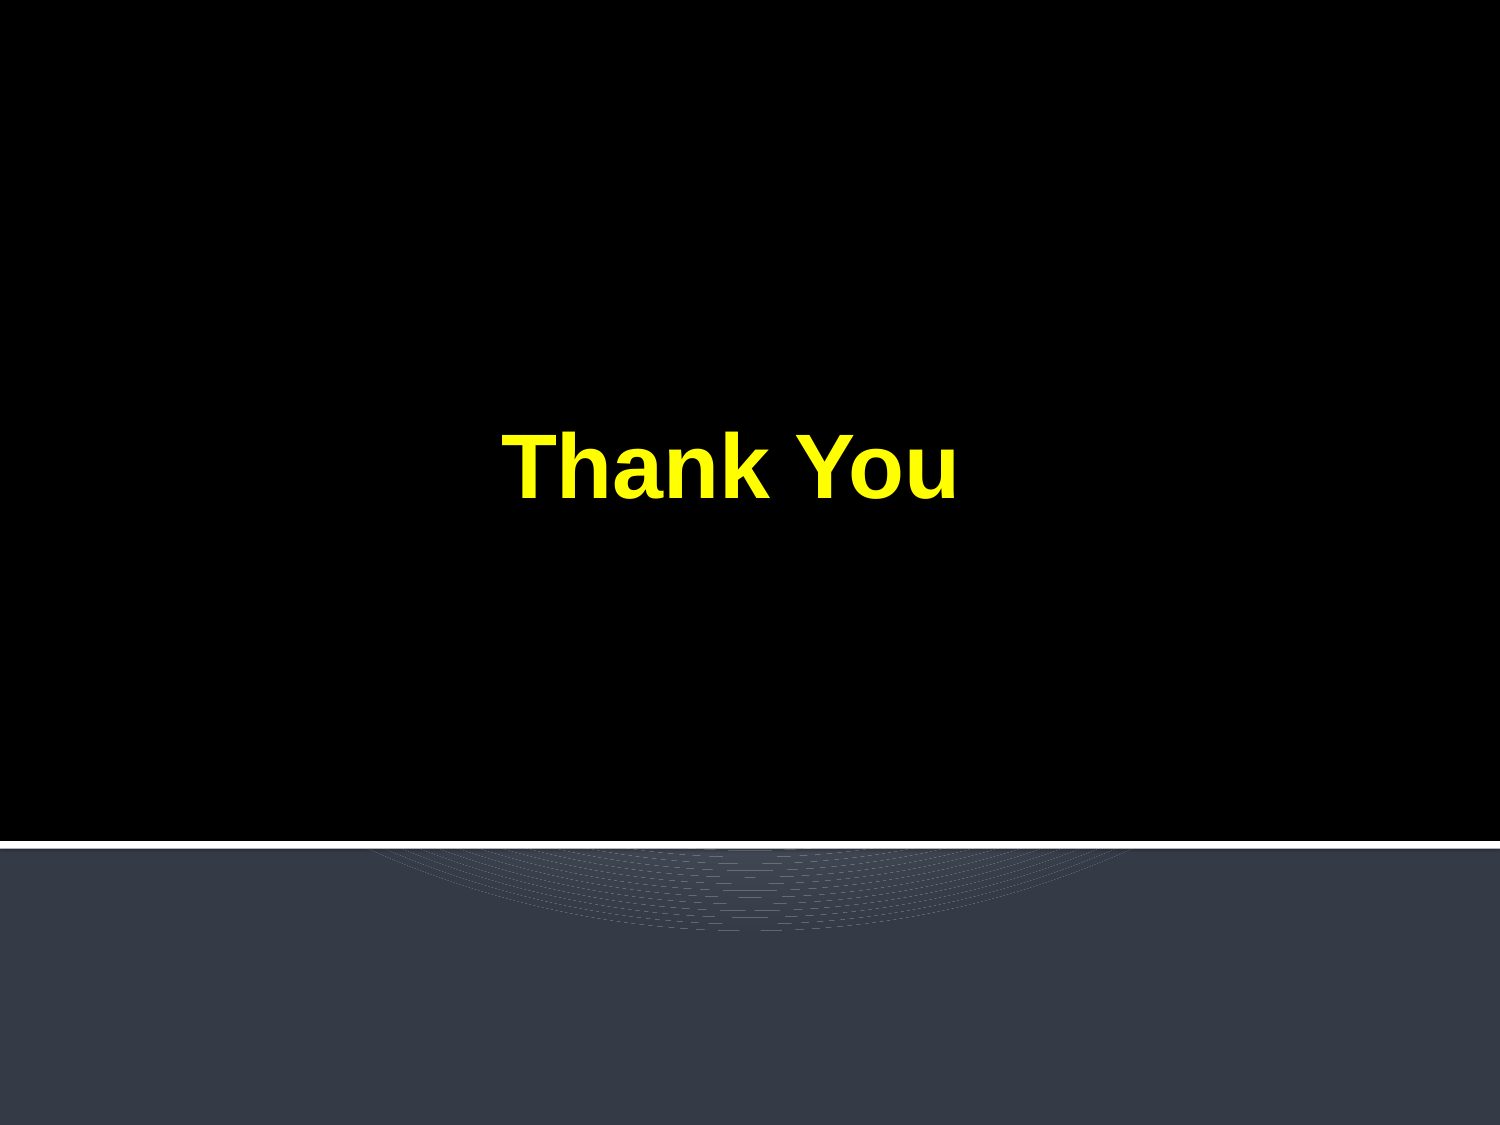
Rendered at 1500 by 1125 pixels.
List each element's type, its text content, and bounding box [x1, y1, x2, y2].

text_box Thank You [162, 399, 1300, 525]
